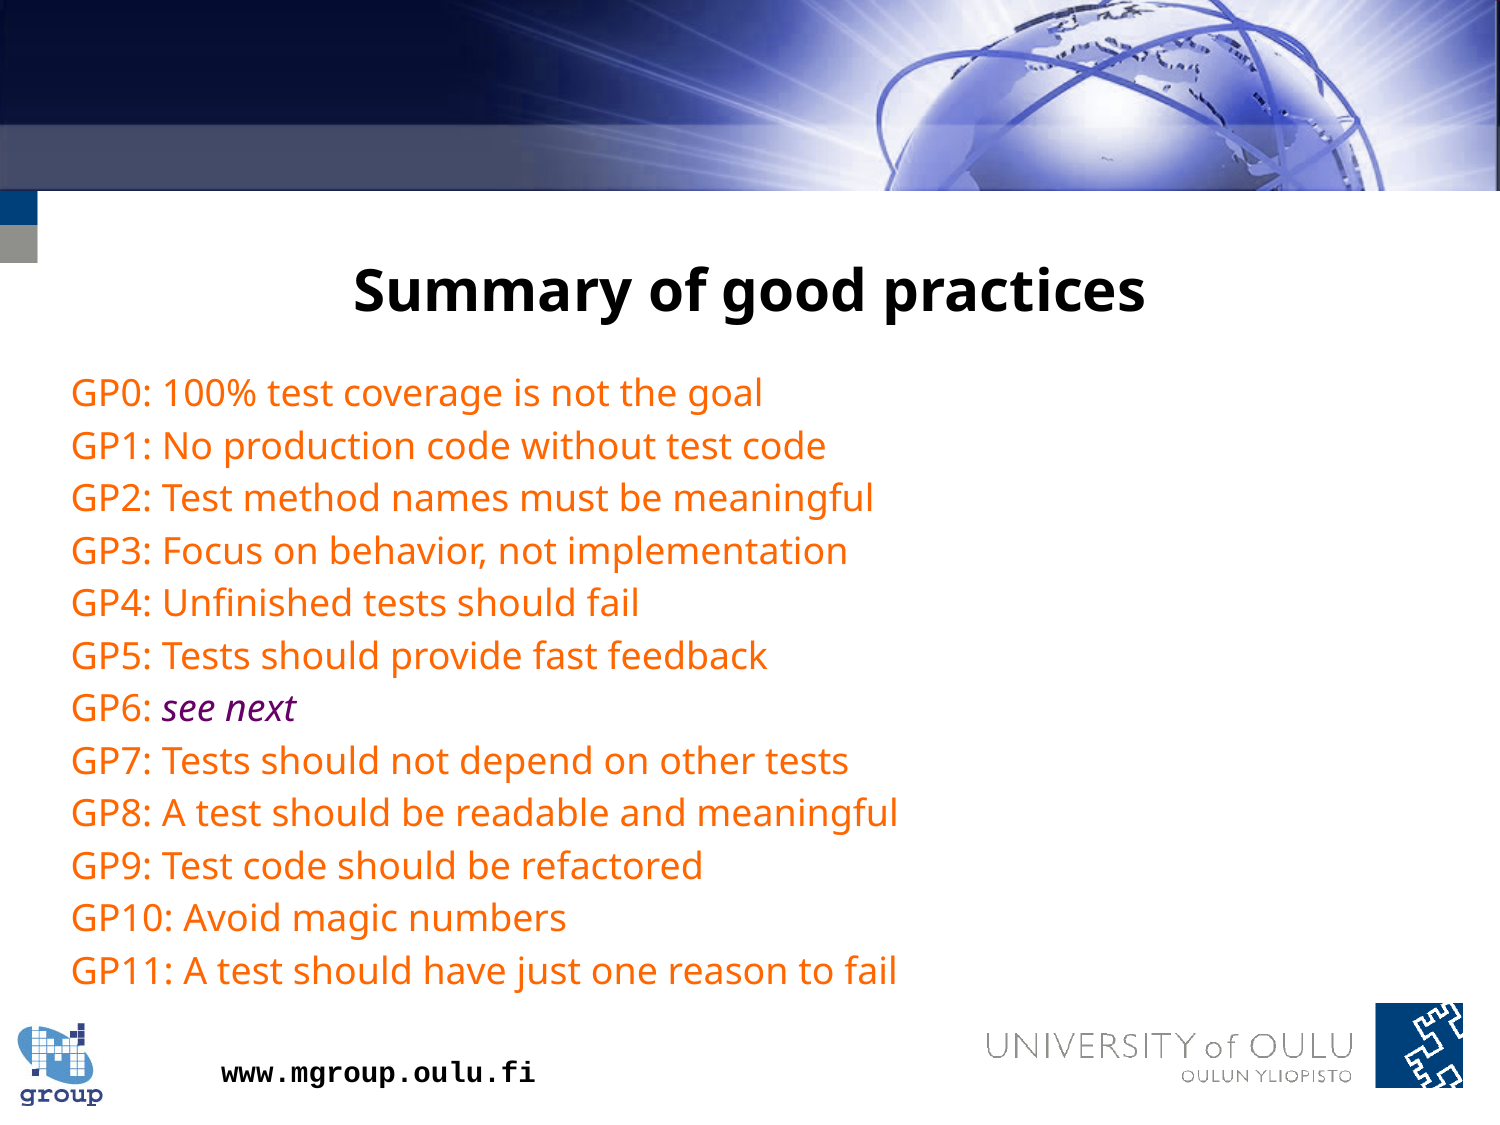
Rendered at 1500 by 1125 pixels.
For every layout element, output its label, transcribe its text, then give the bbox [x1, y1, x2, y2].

picture [987, 1003, 1463, 1088]
picture [17, 1023, 103, 1106]
title Summary of good practices [112, 194, 1388, 361]
picture [0, 0, 1500, 263]
subtitle GP0: 100% test coverage is not the goal GP1: No production code without test code GP2: Test method names must be meaningful GP3: Focus on behavior, not implementation GP4: Unfinished tests should fail GP5: Tests should provide fast feedback GP6: see next GP7: Tests should not depend on other tests GP8: A test should be readable and meaningful GP9: Test code should be refactored GP10: Avoid magic numbers GP11: A test should have just one reason to fail [55, 361, 1454, 606]
